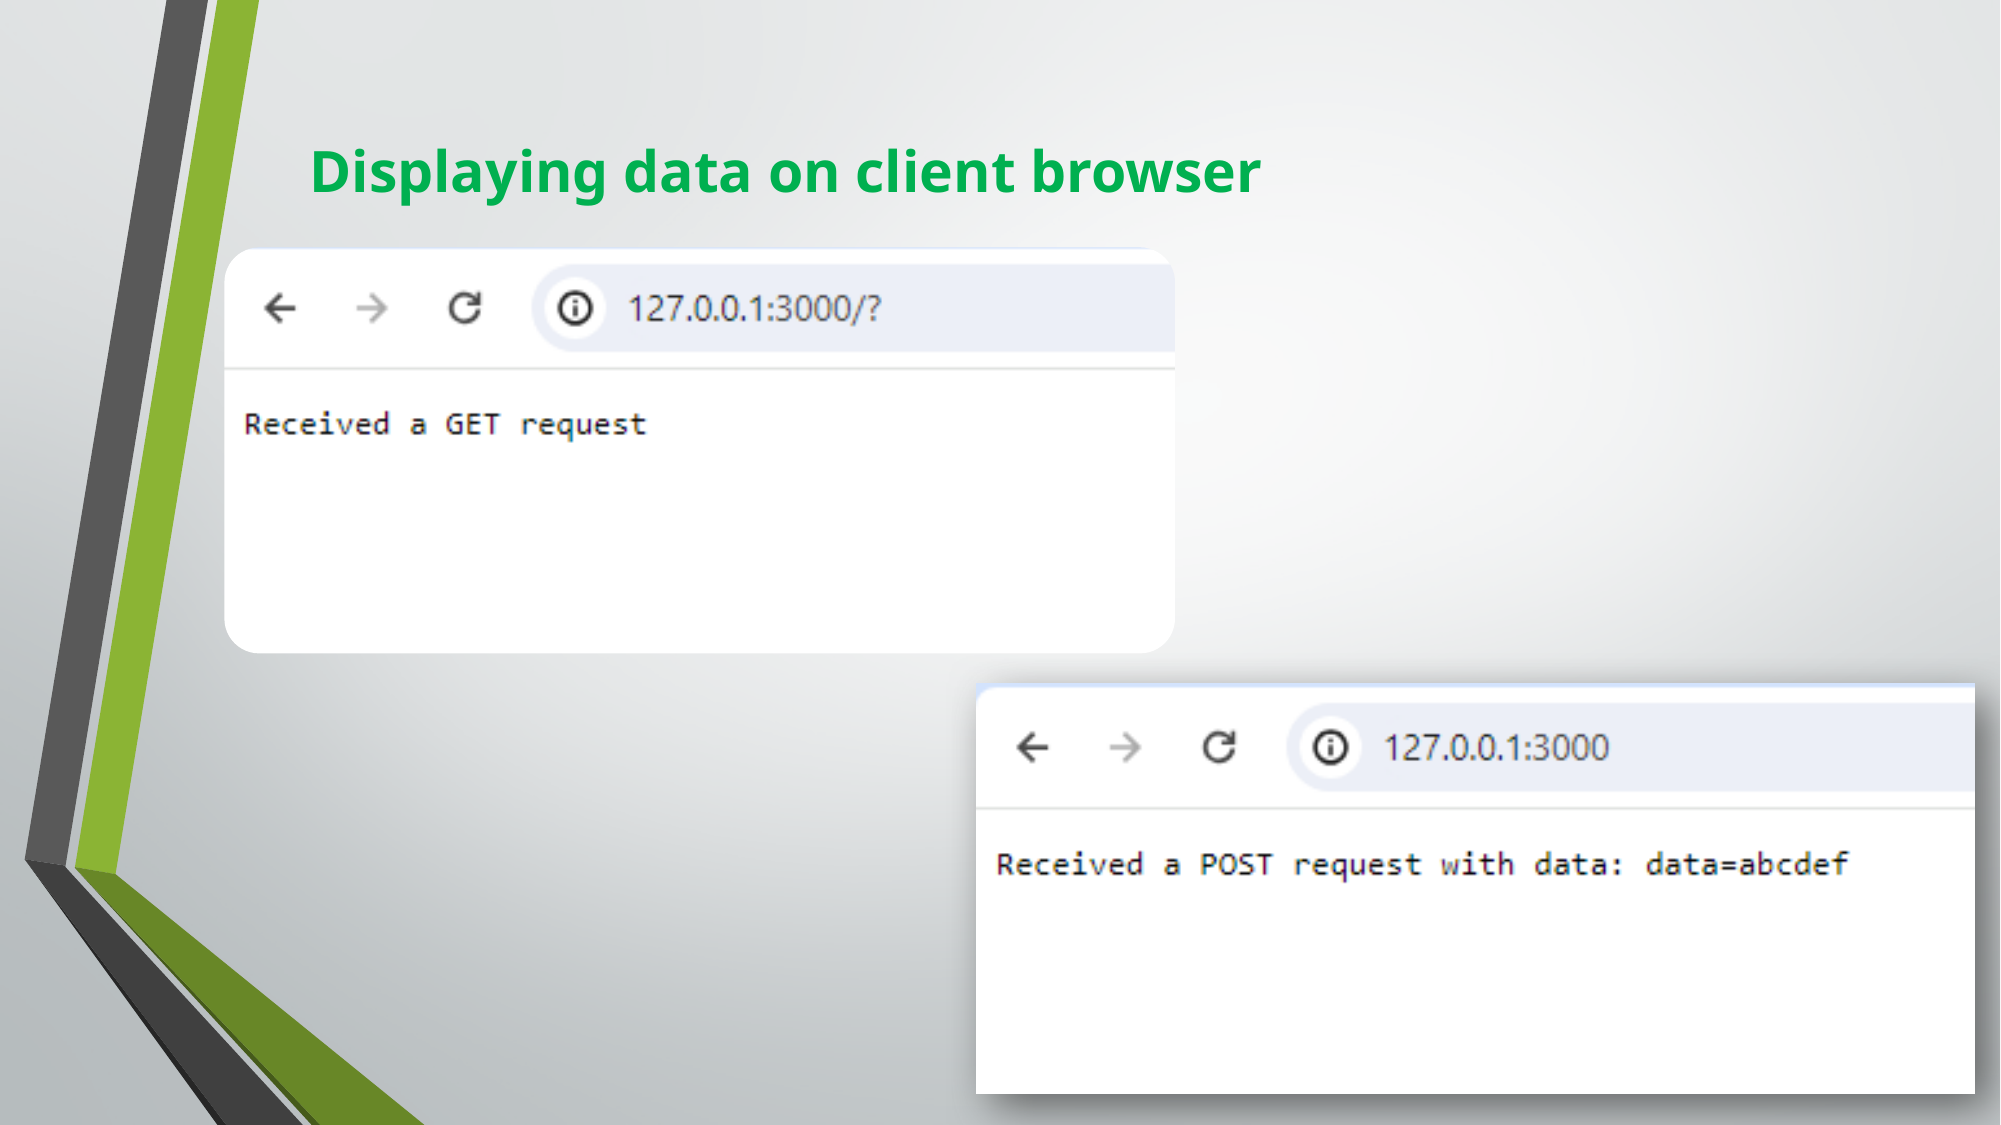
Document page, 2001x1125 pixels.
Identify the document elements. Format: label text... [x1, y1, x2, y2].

picture [224, 247, 1176, 654]
picture [975, 683, 1976, 1094]
title Displaying data on client browser [281, 122, 1291, 218]
